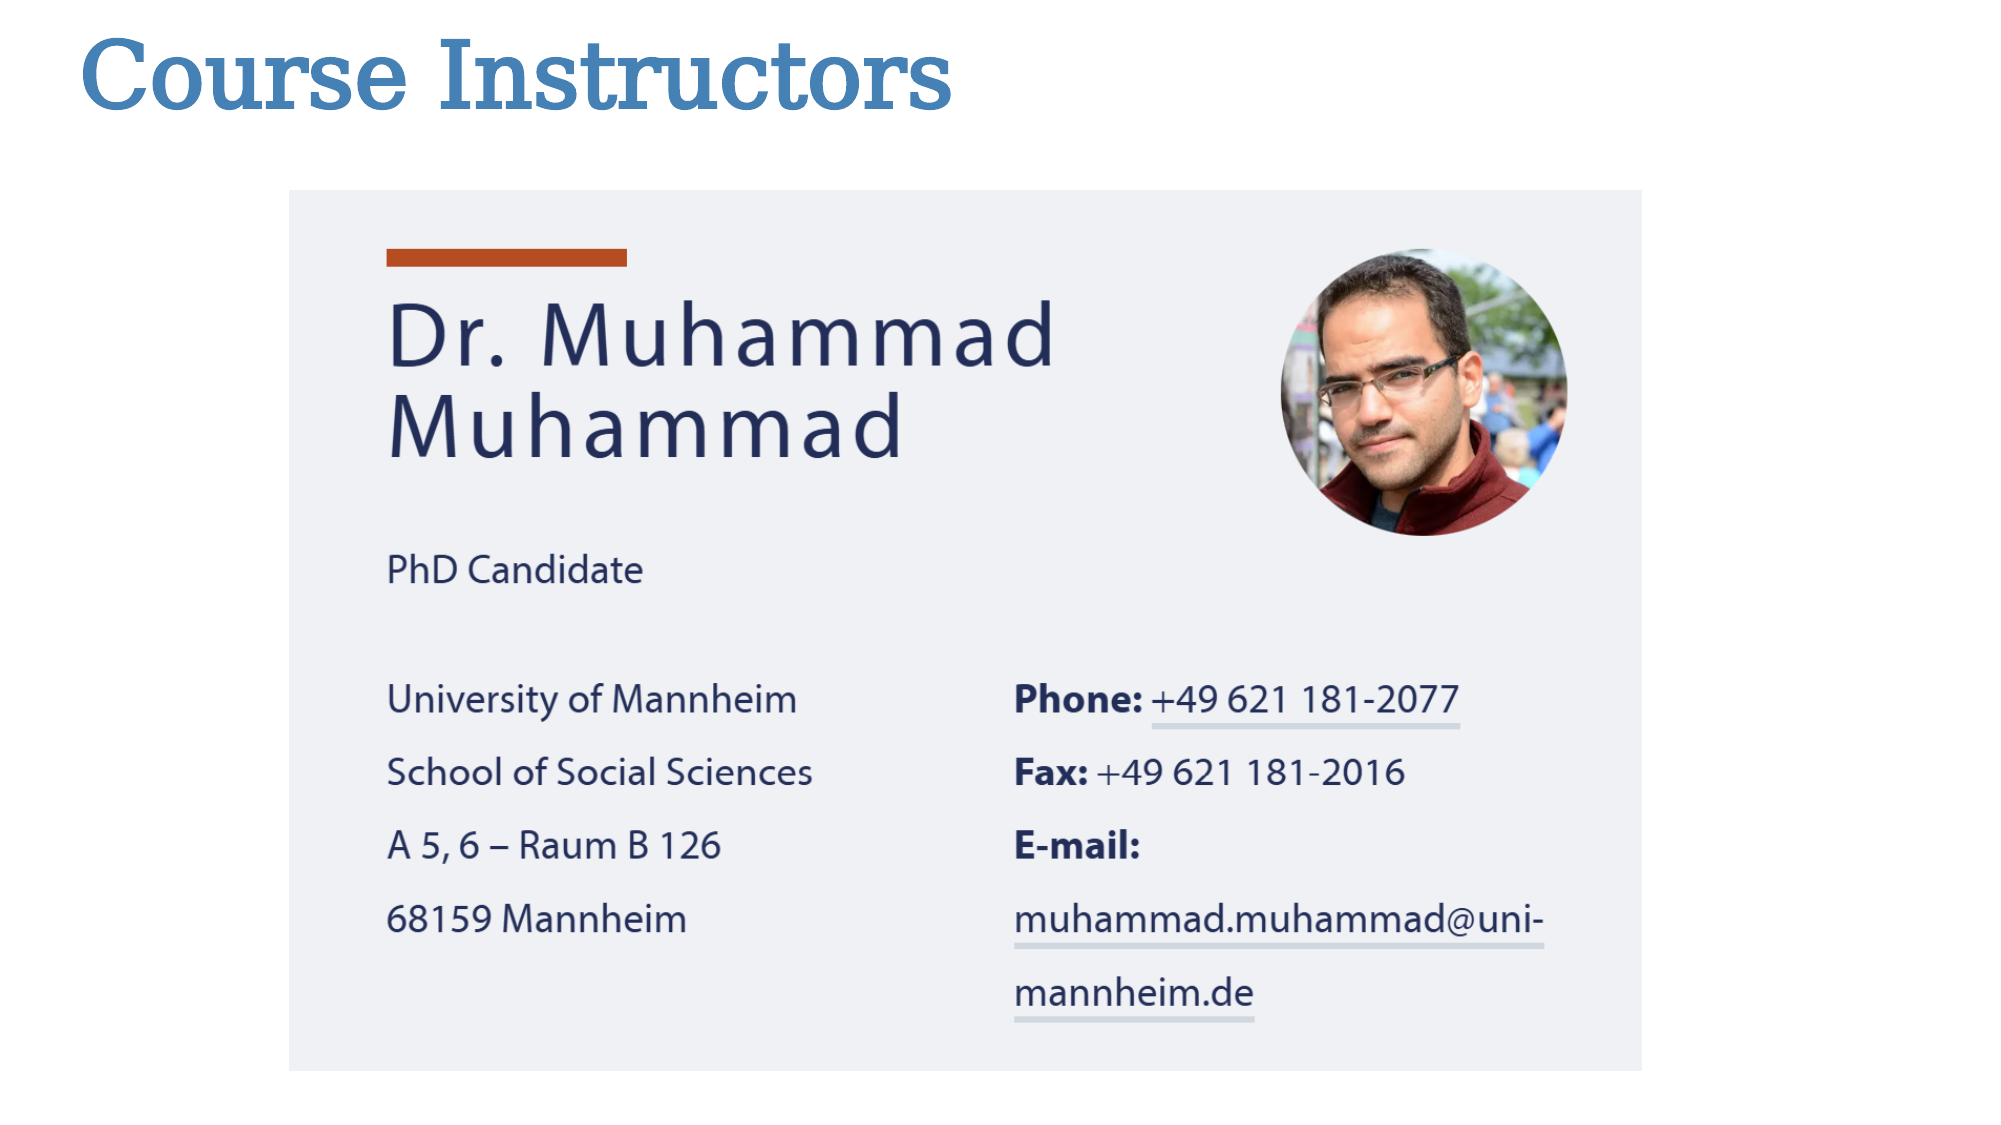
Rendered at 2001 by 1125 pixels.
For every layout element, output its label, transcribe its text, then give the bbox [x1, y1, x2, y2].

title Course Instructors [64, 1, 1790, 154]
picture [288, 190, 1642, 1071]
